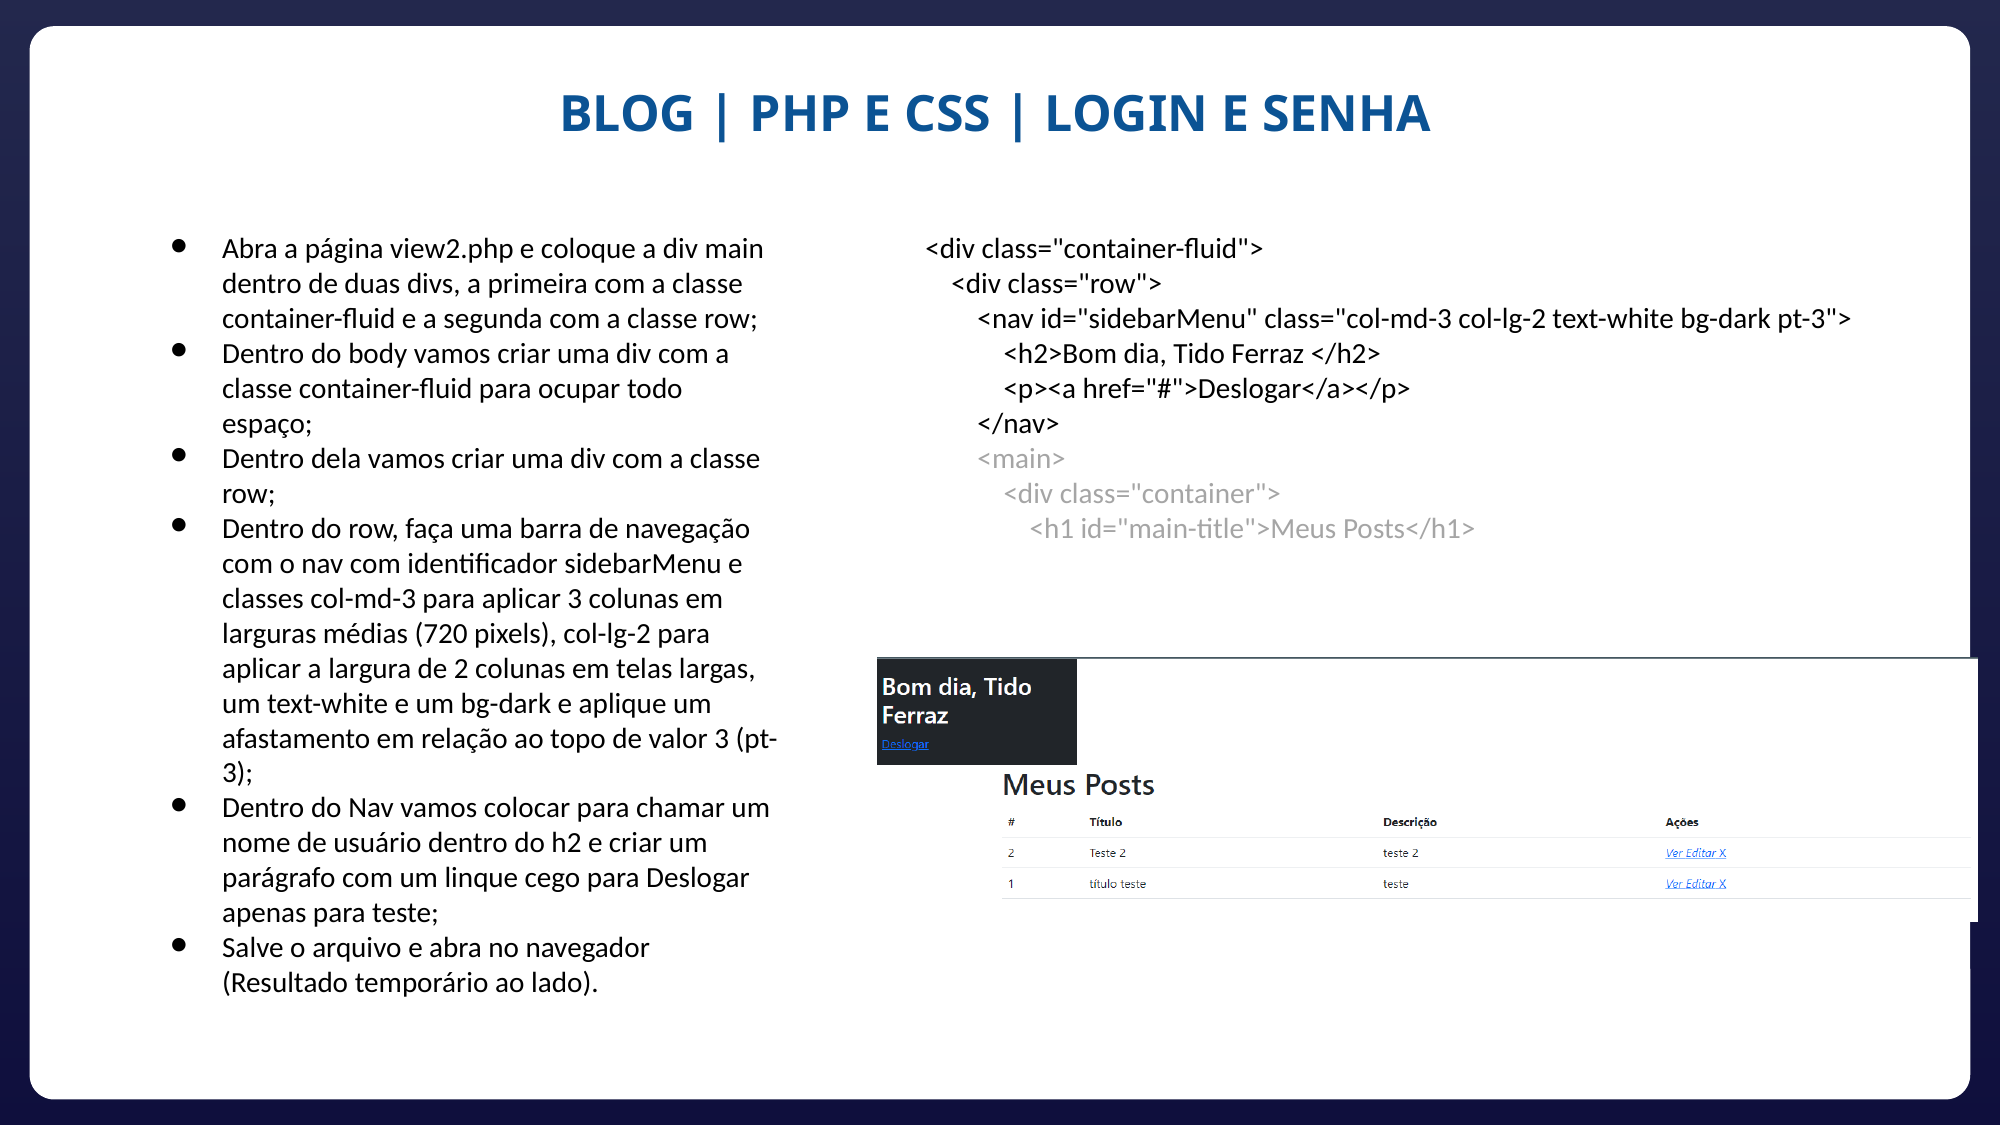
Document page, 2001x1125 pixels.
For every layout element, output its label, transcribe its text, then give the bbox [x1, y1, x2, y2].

text_box BLOG | PHP E CSS | LOGIN E SENHA [140, 66, 1851, 157]
text_box Abra a página view2.php e coloque a div main dentro de duas divs, a primeira com a classe container-fluid e a segunda com a classe row; Dentro do body vamos criar uma div com a classe container-fluid para ocupar todo espaço; Dentro dela vamos criar uma div com a classe row; Dentro do row, faça uma barra de navegação com o nav com identificador sidebarMenu e classes col-md-3 para aplicar 3 colunas em larguras médias (720 pixels), col-lg-2 para aplicar a largura de 2 colunas em telas largas, um text-white e um bg-dark e aplique um afastamento em relação ao topo de valor 3 (pt-3); Dentro do Nav vamos colocar para chamar um nome de usuário dentro do h2 e criar um parágrafo com um linque cego para Deslogar apenas para teste; Salve o arquivo e abra no navegador (Resultado temporário ao lado). [132, 214, 795, 1014]
picture [877, 657, 1978, 922]
text_box <div class="container-fluid"> <div class="row"> <nav id="sidebarMenu" class="col-md-3 col-lg-2 text-white bg-dark pt-3"> <h2>Bom dia, Tido Ferraz </h2> <p><a href="#">Deslogar</a></p> </nav> <main> <div class="container"> <h1 id="main-title">Meus Posts</h1> [910, 214, 1916, 656]
